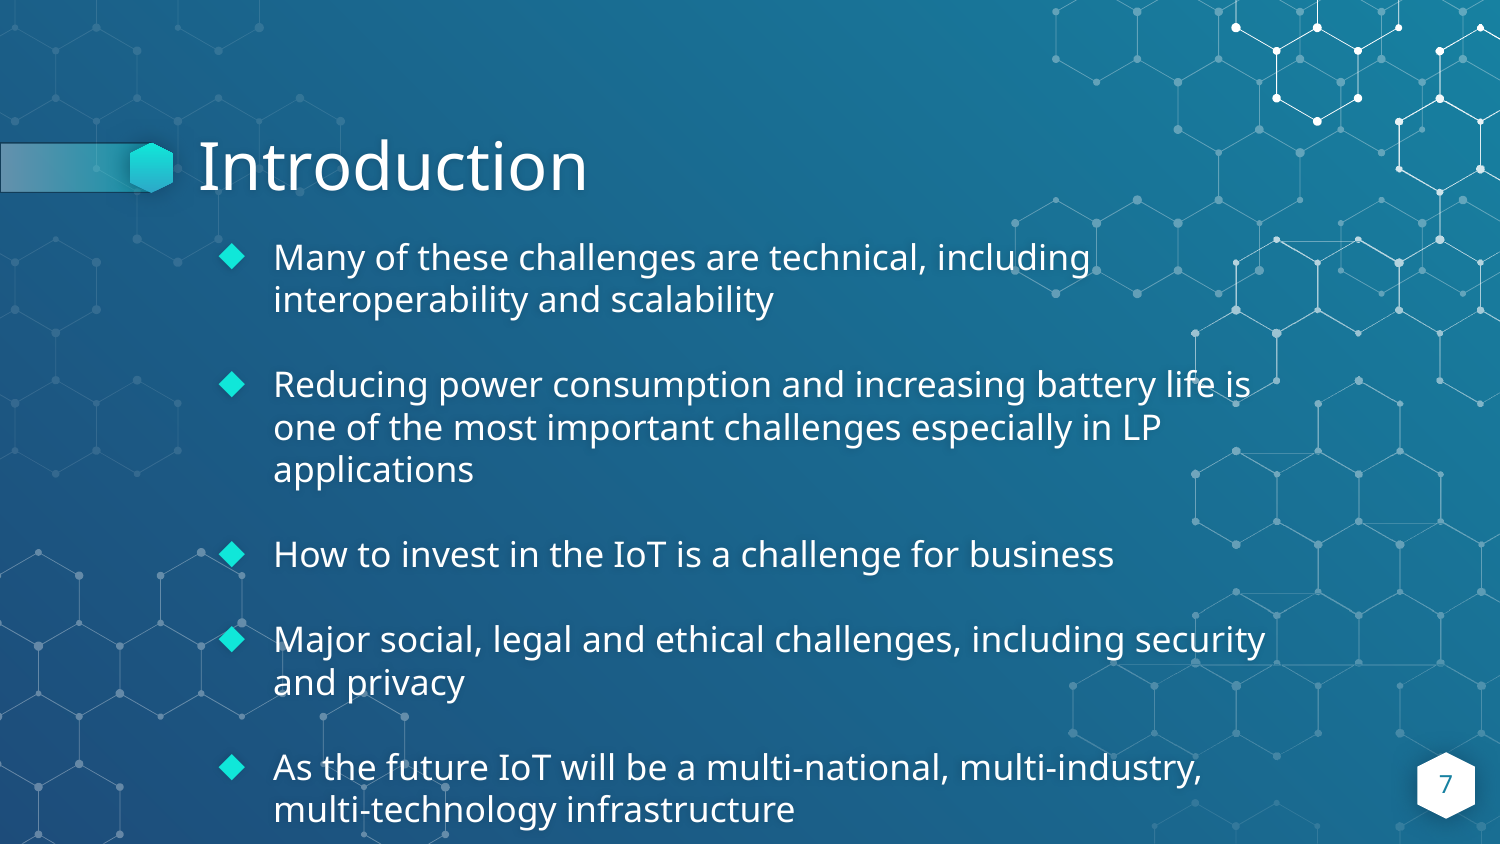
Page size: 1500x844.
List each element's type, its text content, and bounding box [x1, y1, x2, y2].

title Introduction [198, 140, 1302, 198]
slide_number 7 [1417, 752, 1475, 819]
list Many of these challenges are technical, including interoperability and scalability Reducing power consumption and increasing battery life is one of the most important challenges especially in LP applications How to invest in the IoT is a challenge for business Major social, legal and ethical challenges, including security and privacy As the future IoT will be a multi-national, multi-industry, multi-technology infrastructure [198, 234, 1302, 733]
